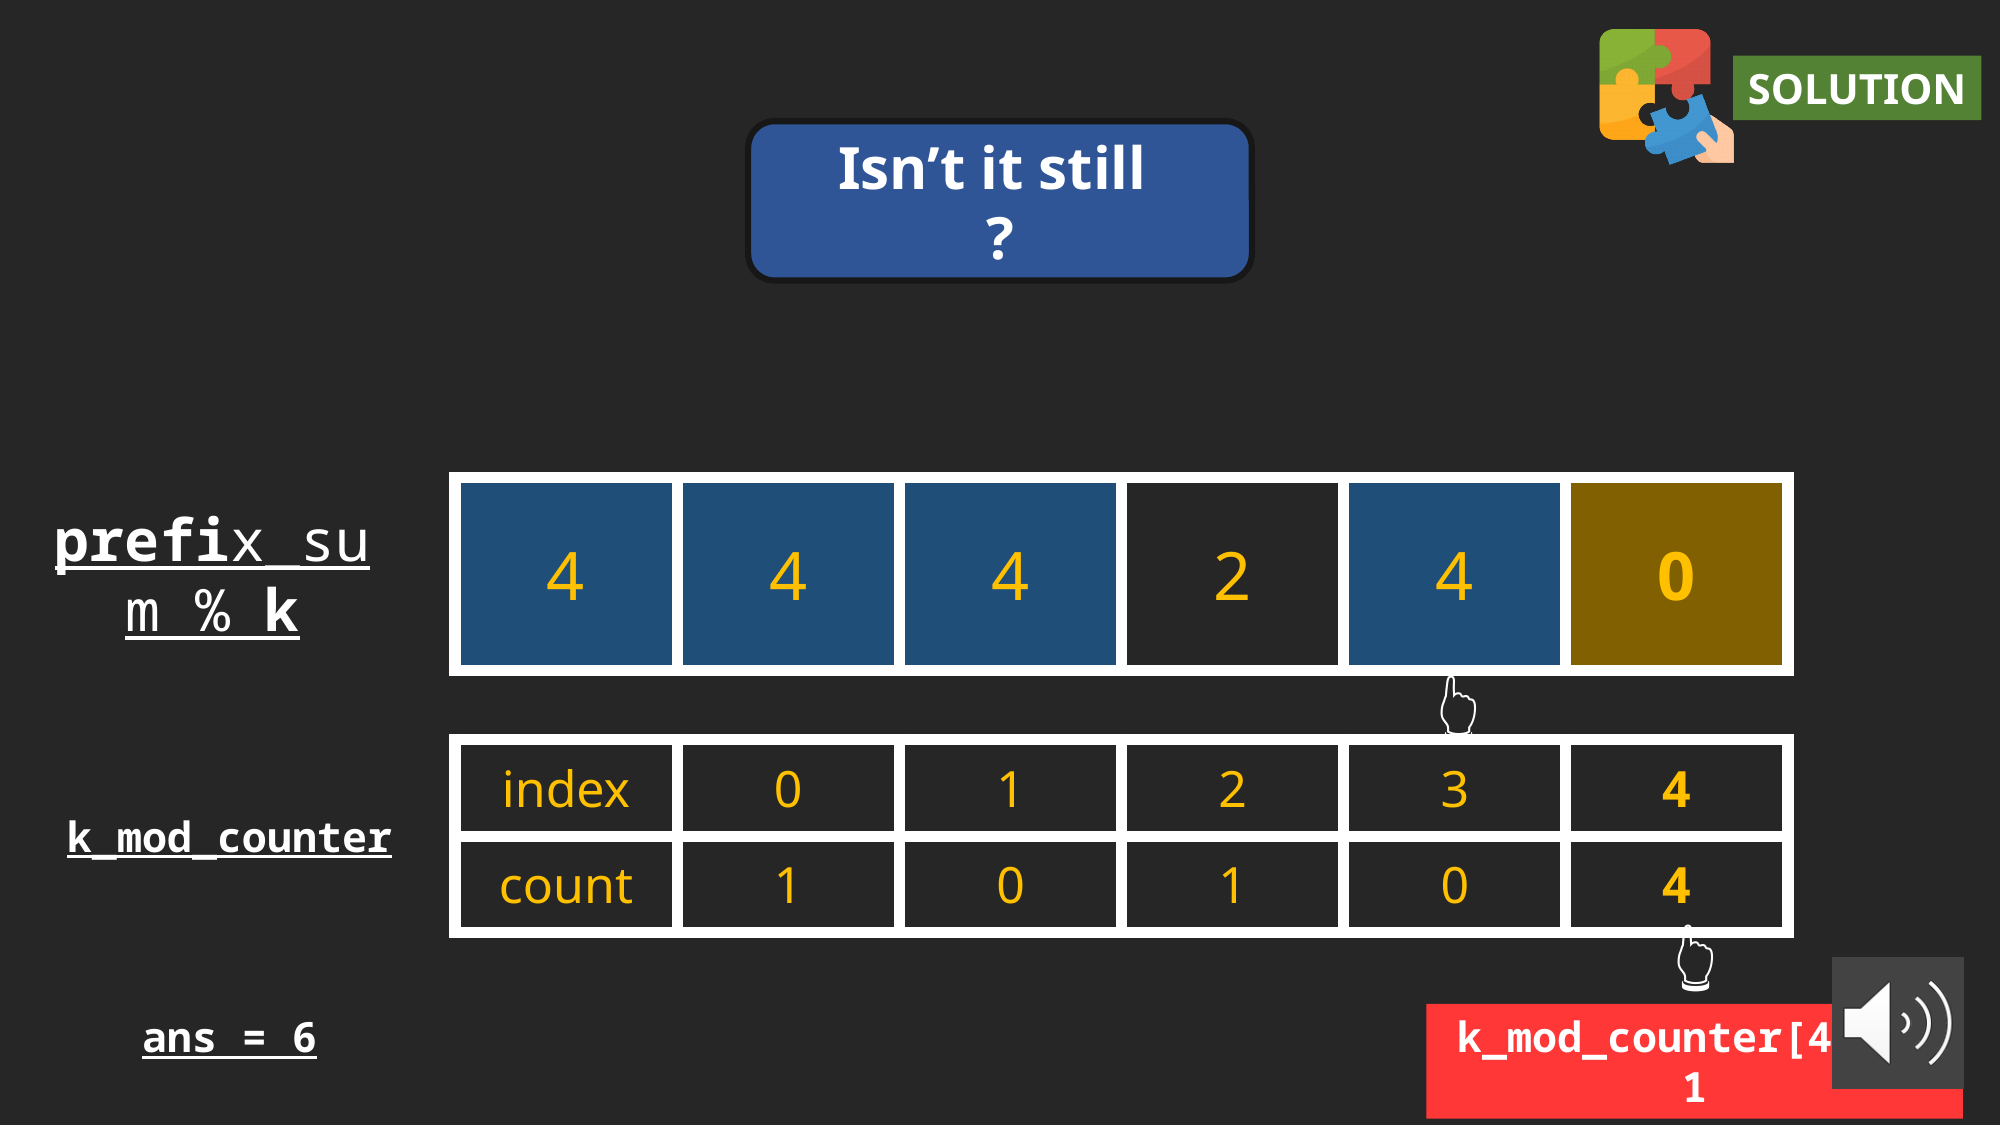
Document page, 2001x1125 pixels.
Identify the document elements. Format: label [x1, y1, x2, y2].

text_box [33, 495, 392, 651]
table_cell [905, 842, 1116, 927]
text_box [50, 802, 409, 868]
table_header [1127, 745, 1338, 831]
table_header [1349, 745, 1560, 831]
text_box [1420, 676, 1498, 754]
table_header [461, 745, 672, 831]
table_header [683, 745, 894, 831]
table_header [905, 483, 1116, 665]
table_header [1571, 745, 1782, 831]
table_cell [683, 842, 894, 927]
table_cell [1349, 842, 1560, 927]
table_cell [1127, 842, 1338, 927]
table_header [1571, 483, 1782, 665]
table_header [683, 483, 894, 665]
picture [1831, 956, 1965, 1090]
text_box [50, 1003, 409, 1069]
table_cell [461, 842, 672, 927]
picture [1598, 29, 1735, 166]
table_header [461, 483, 672, 665]
text_box [1426, 918, 1963, 1119]
table_header [1349, 483, 1560, 665]
table_header [905, 745, 1116, 831]
table_header [1127, 483, 1338, 665]
text_box [1735, 55, 1982, 121]
table_cell [1571, 842, 1782, 927]
